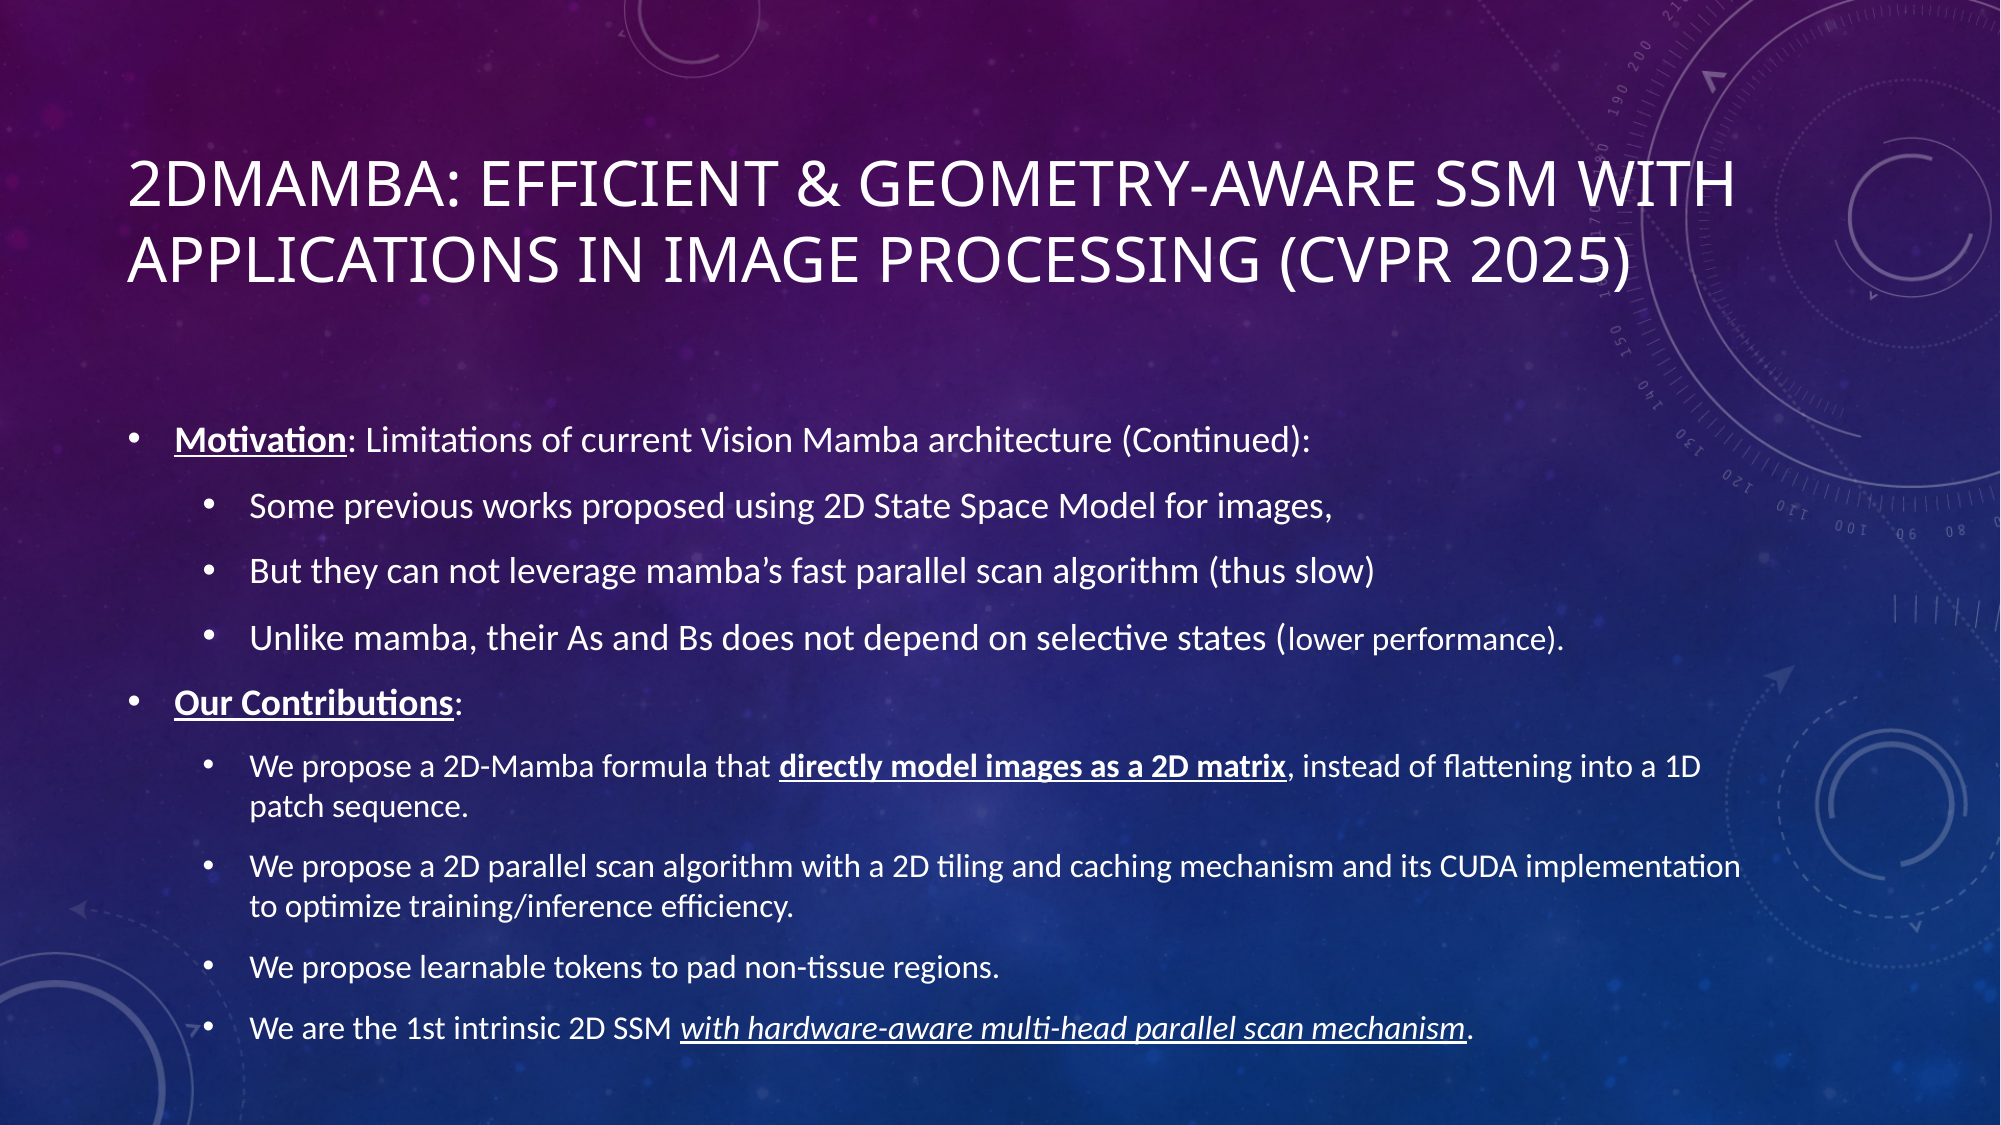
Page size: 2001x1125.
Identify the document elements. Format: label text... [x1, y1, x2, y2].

list Motivation: Limitations of current Vision Mamba architecture (Continued): Some previous works proposed using 2D State Space Model for images, But they can not leverage mamba’s fast parallel scan algorithm (thus slow) Unlike mamba, their As and Bs does not depend on selective states (lower performance). Our Contributions: We propose a 2D-Mamba formula that directly model images as a 2D matrix, instead of flattening into a 1D patch sequence. We propose a 2D parallel scan algorithm with a 2D tiling and caching mechanism and its CUDA implementation to optimize training/inference efficiency. We propose learnable tokens to pad non-tissue regions. We are the 1st intrinsic 2D SSM with hardware-aware multi-head parallel scan mechanism. [112, 351, 1775, 1110]
picture [0, 0, 2001, 1125]
title 2dMamba: Efficient & Geometry-Aware SSM With Applications in Image Processing (CVPR 2025) [112, 99, 1775, 339]
